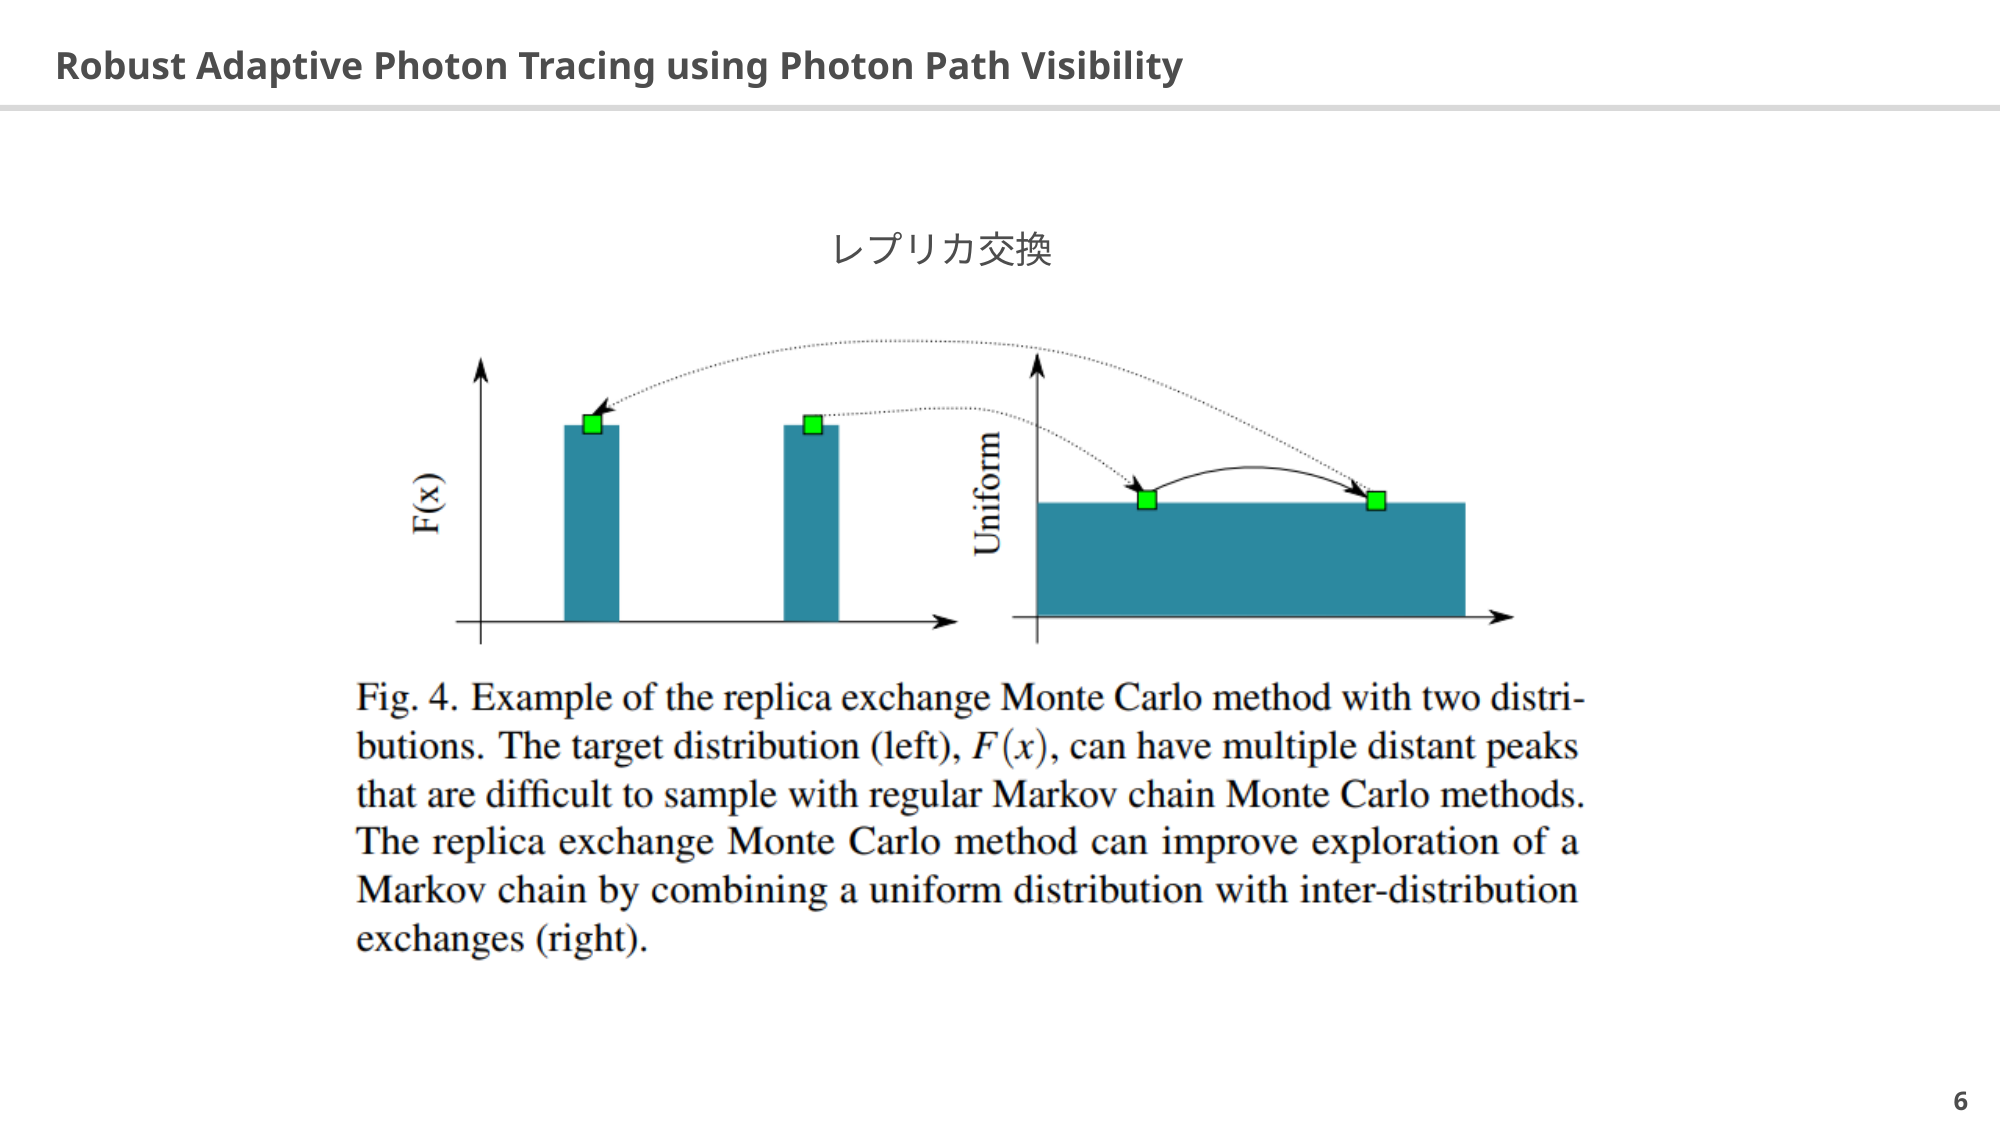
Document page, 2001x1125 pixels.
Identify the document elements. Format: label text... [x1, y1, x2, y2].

text_box レプリカ交換 [813, 218, 1069, 279]
picture [338, 293, 1627, 970]
slide_number 5 [1501, 1081, 1969, 1124]
title Robust Adaptive Photon Tracing using Photon Path Visibility [55, 25, 1945, 90]
